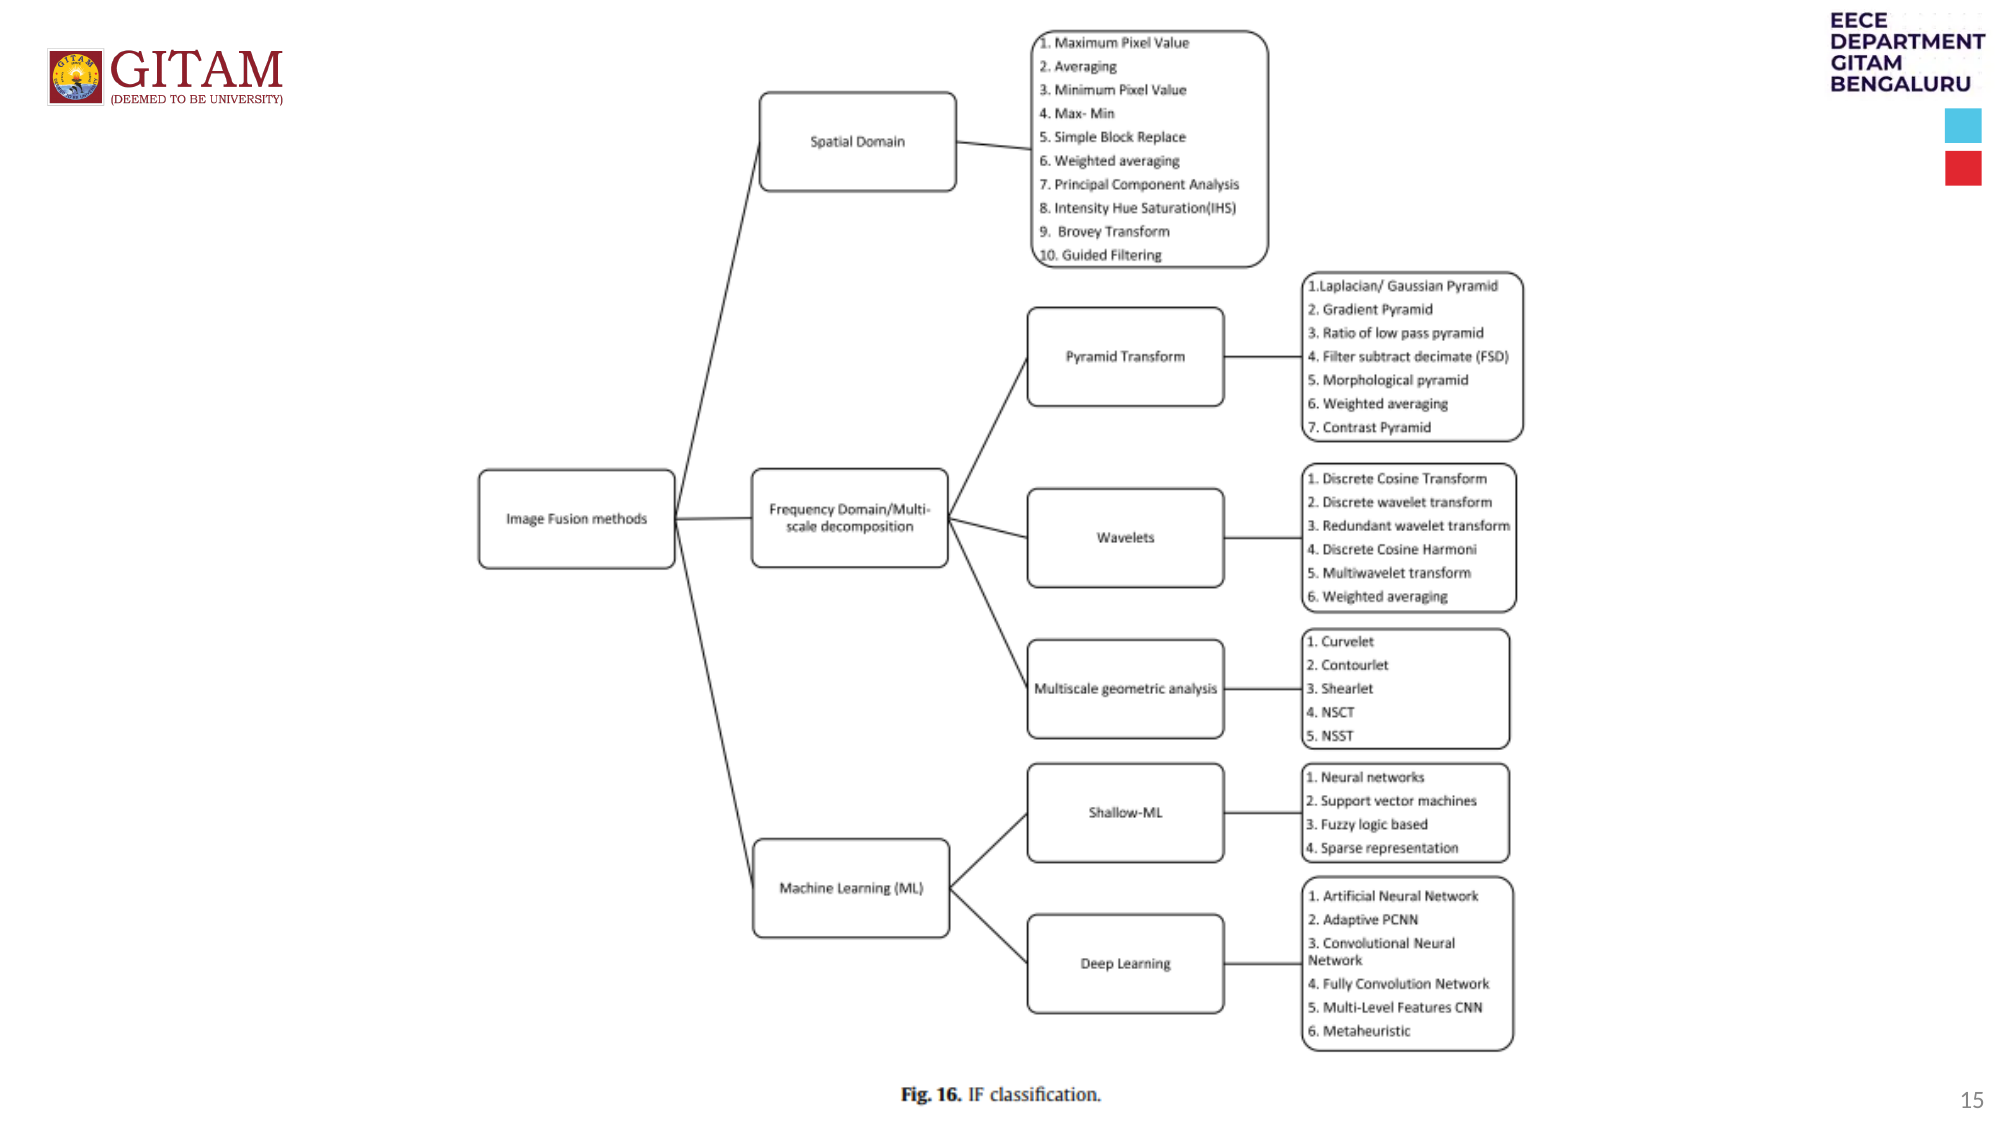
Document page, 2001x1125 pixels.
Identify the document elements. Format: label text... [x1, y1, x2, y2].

picture [417, 0, 1583, 1120]
picture [1824, 1, 2000, 101]
slide_number 15 [1586, 1068, 2000, 1125]
picture [43, 42, 290, 112]
